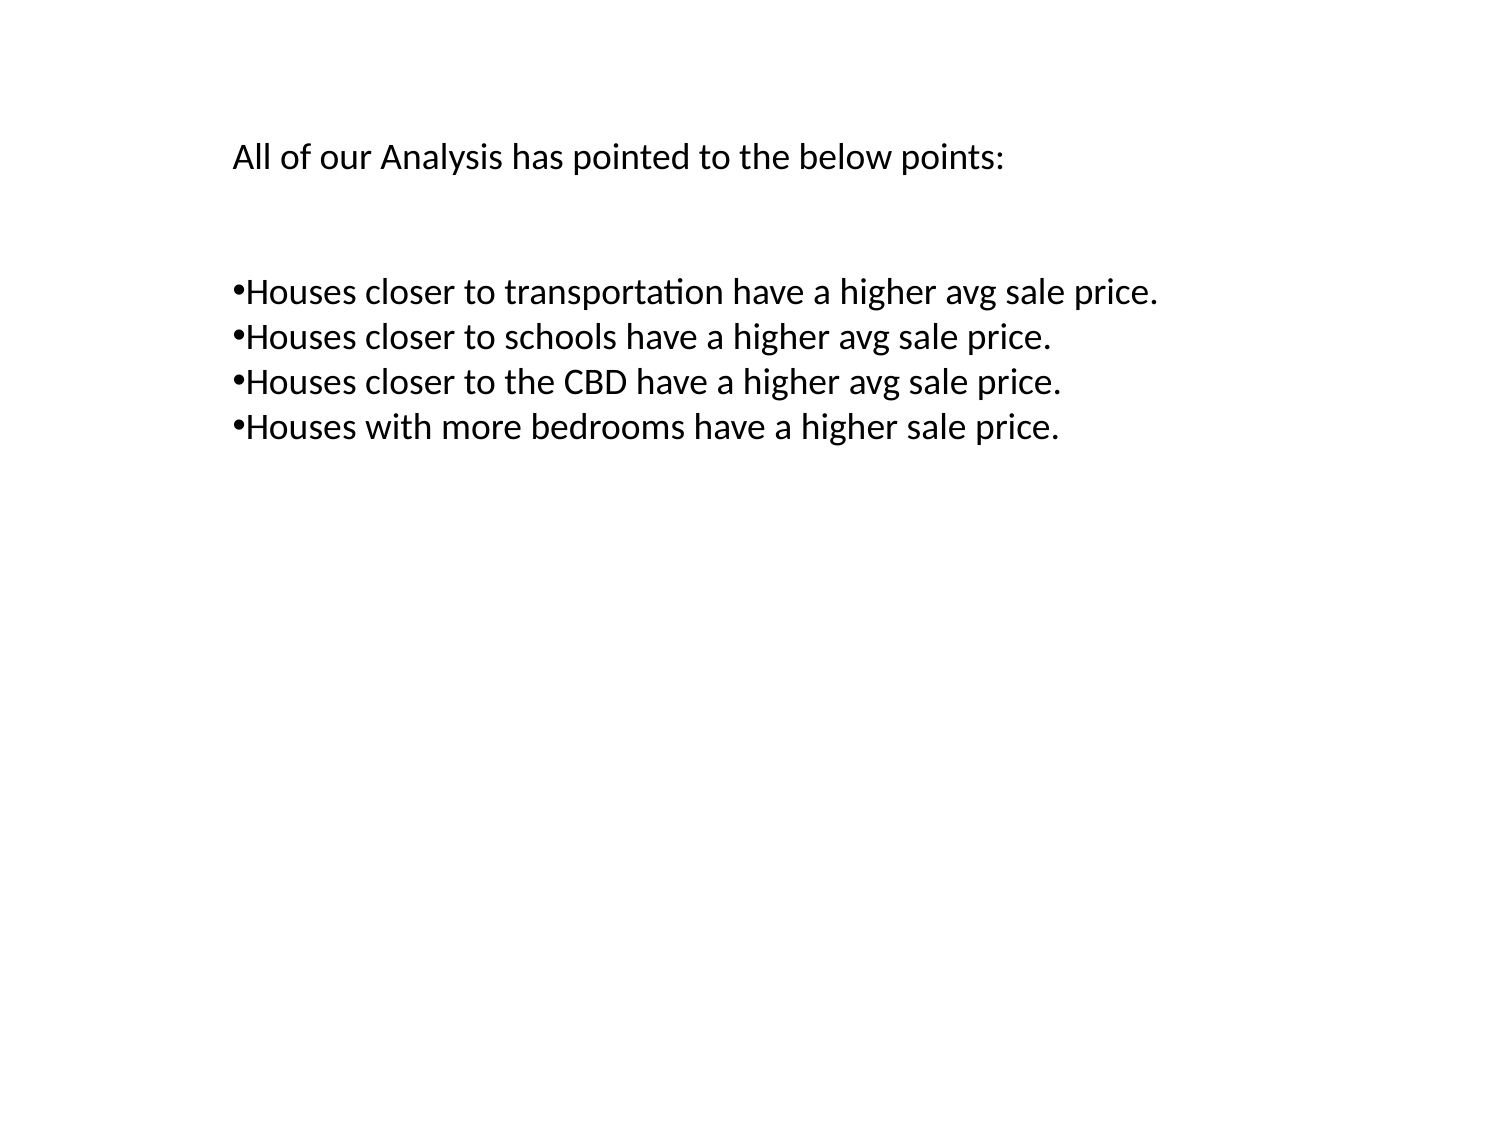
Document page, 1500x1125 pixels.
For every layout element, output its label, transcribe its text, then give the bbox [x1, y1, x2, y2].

text_box All of our Analysis has pointed to the below points: Houses closer to transportation have a higher avg sale price. Houses closer to schools have a higher avg sale price. Houses closer to the CBD have a higher avg sale price. Houses with more bedrooms have a higher sale price. [217, 124, 1175, 635]
